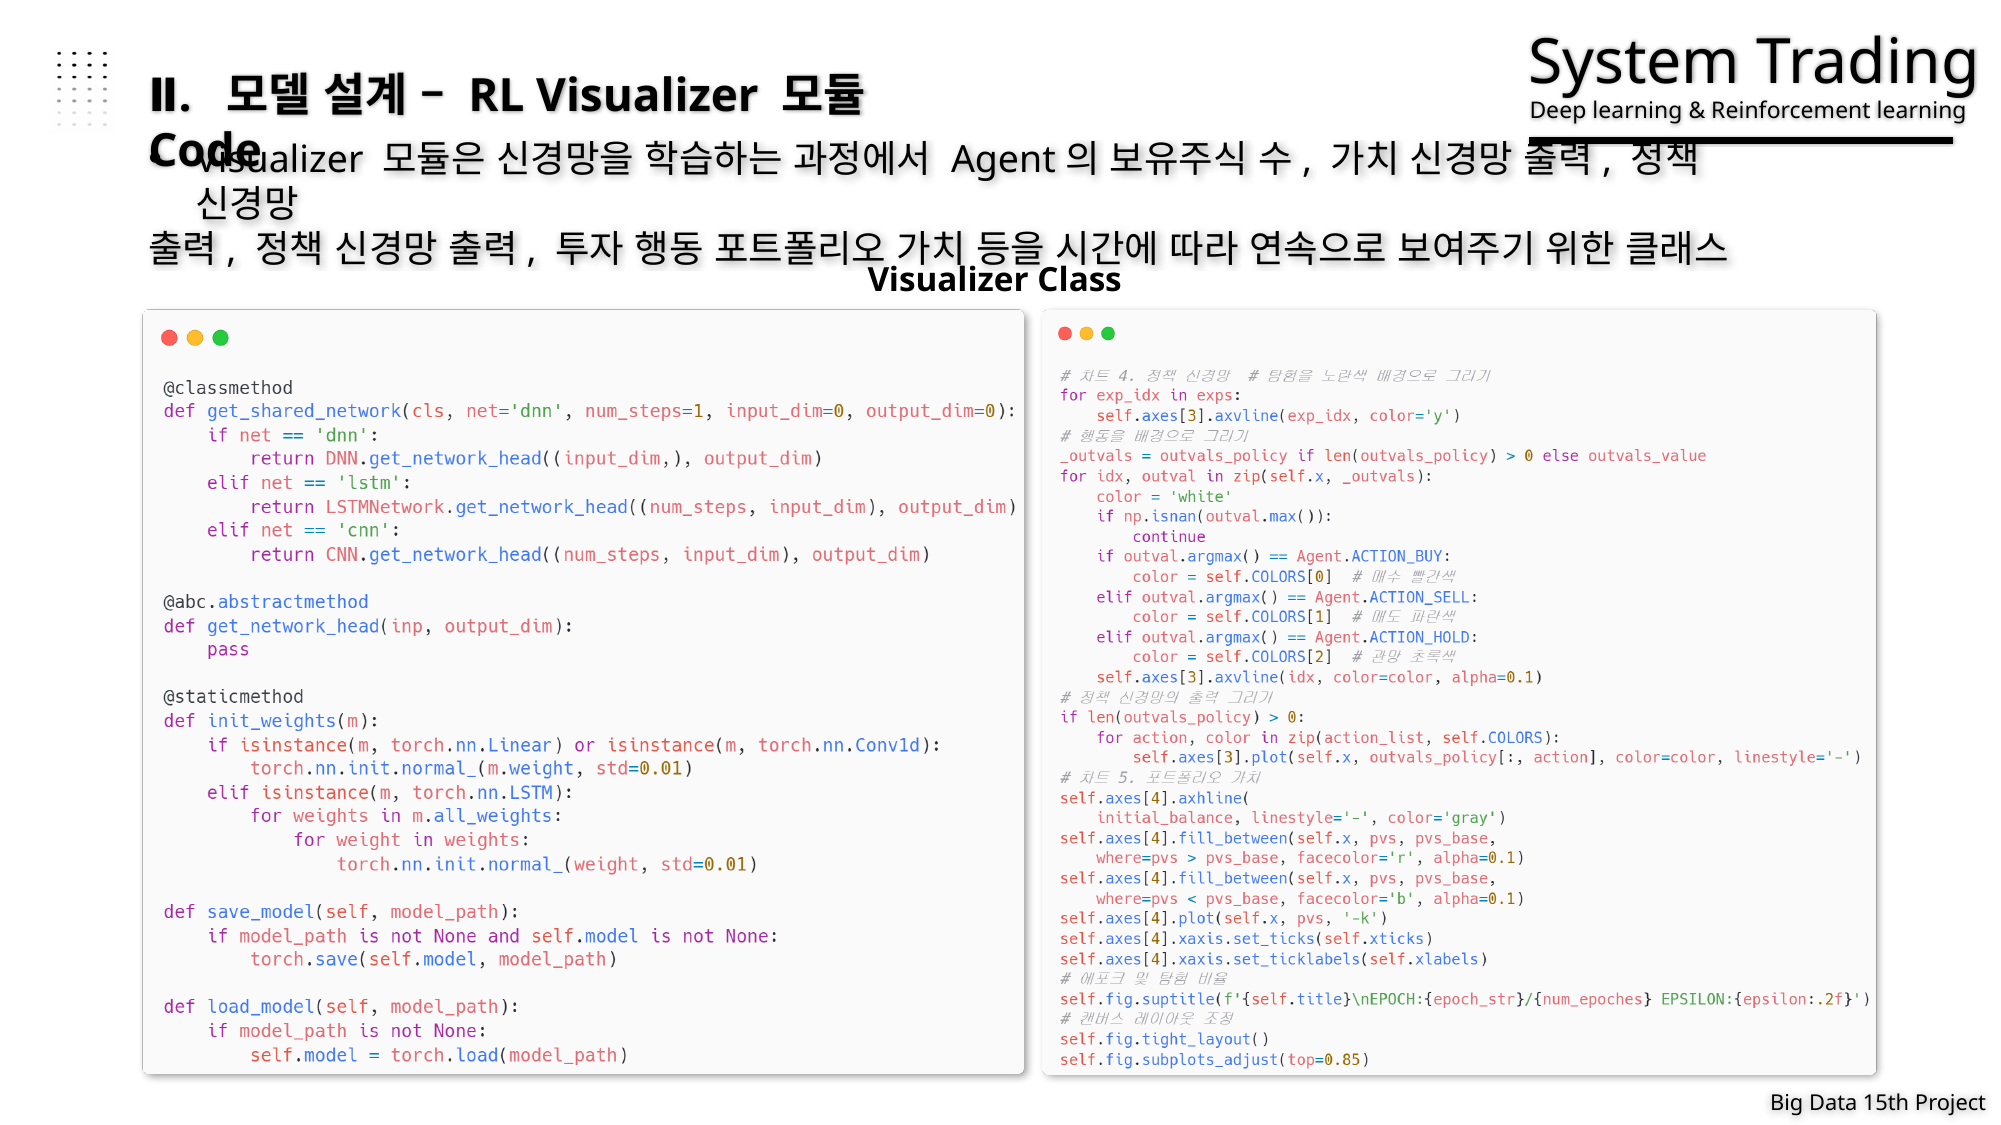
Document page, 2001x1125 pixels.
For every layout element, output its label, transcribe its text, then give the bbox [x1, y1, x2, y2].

text_box Big Data 15th Project [1936, 1076, 2000, 1116]
picture [49, 47, 115, 133]
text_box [71, 237, 1936, 1125]
text_box Visualizer 모듈은 신경망을 학습하는 과정에서 Agent의 보유주식 수, 가치 신경망 출력, 정책 신경망 출력, 정책 신경망 출력, 투자 행동 포트폴리오 가치 등을 시간에 따라 연속으로 보여주기 위한 클래스 [133, 148, 1789, 237]
text_box Ⅱ. 모델 설계 – RL Visualizer 모듈 Code [133, 50, 1003, 122]
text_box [1513, 14, 2000, 141]
